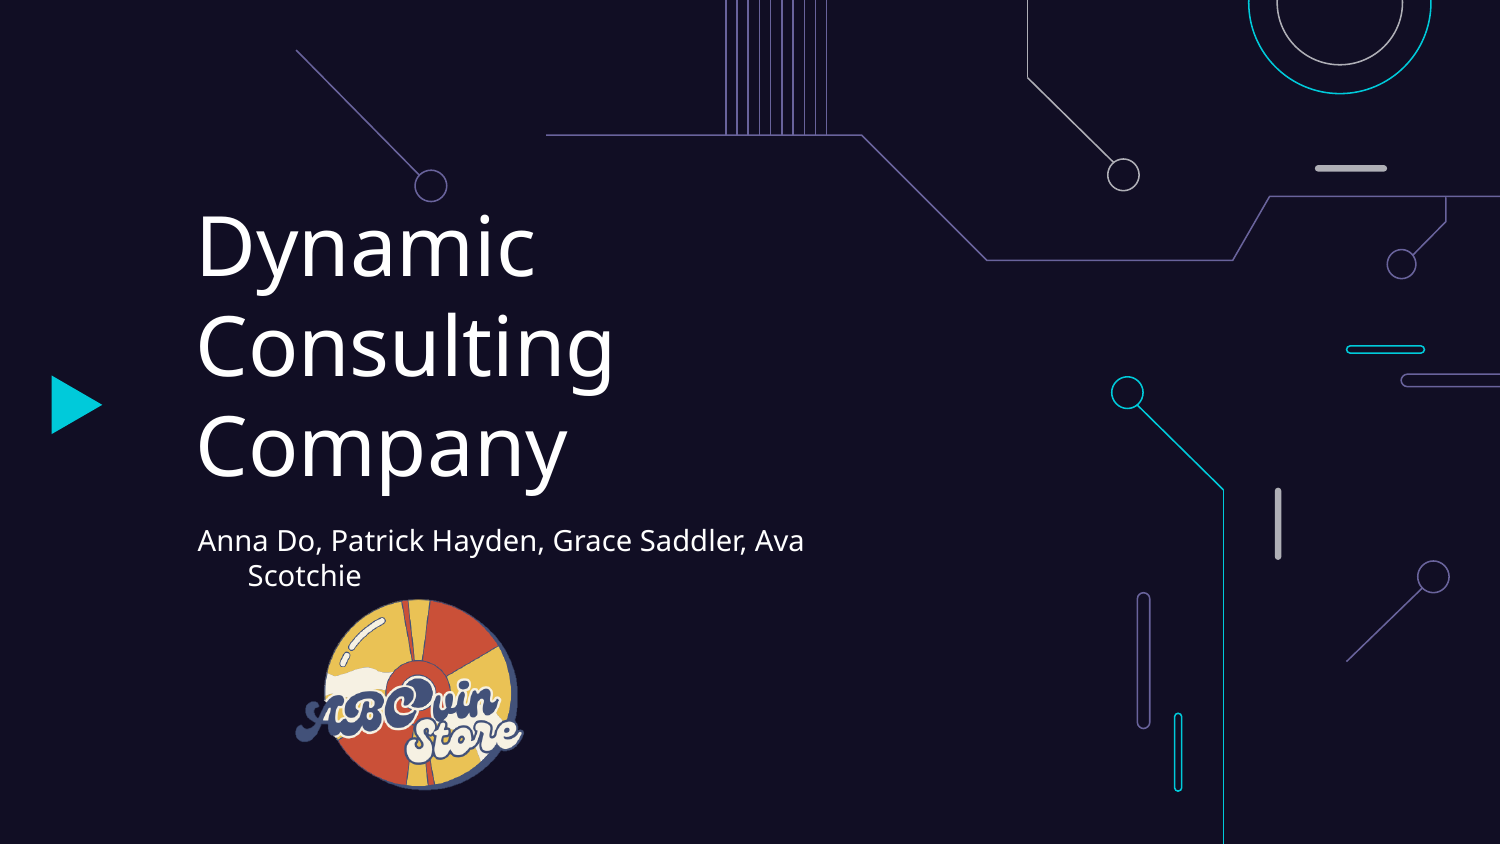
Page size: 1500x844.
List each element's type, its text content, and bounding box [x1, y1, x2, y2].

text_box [1111, 376, 1282, 844]
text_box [545, 0, 1500, 261]
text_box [0, 49, 447, 202]
picture [258, 545, 572, 844]
text_box [51, 375, 103, 435]
subtitle Anna Do, Patrick Hayden, Grace Saddler, Ava Scotchie [157, 507, 934, 574]
title Dynamic Consulting Company [180, 229, 900, 507]
